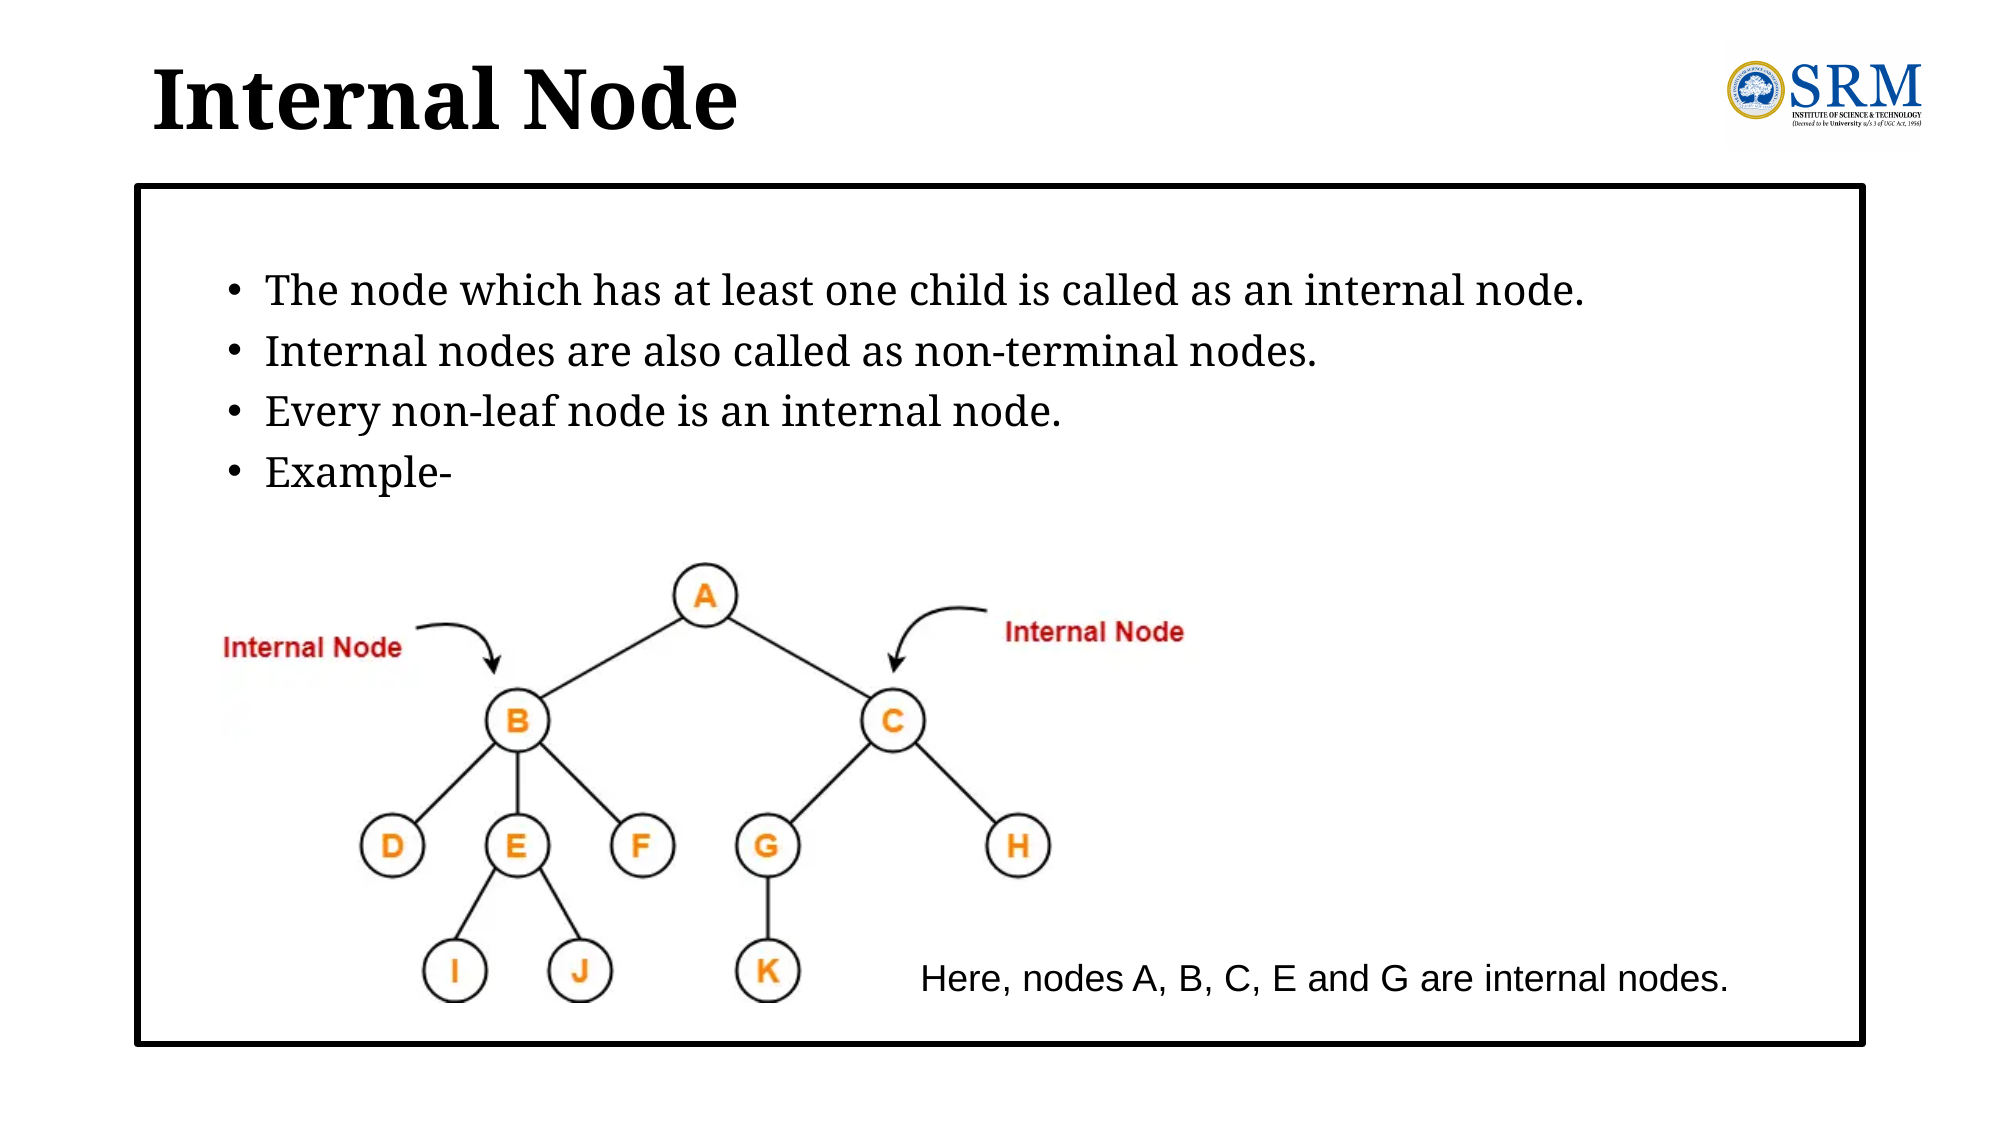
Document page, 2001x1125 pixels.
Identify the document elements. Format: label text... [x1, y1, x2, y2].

list The node which has at least one child is called as an internal node. Internal nodes are also called as non-terminal nodes. Every non-leaf node is an internal node. Example- [137, 186, 1863, 1045]
picture [1723, 37, 1926, 151]
title Internal Node [137, 50, 1863, 156]
text_box Here, nodes A, B, C, E and G are internal nodes. [1209, 946, 1906, 1007]
picture [220, 562, 1207, 1004]
